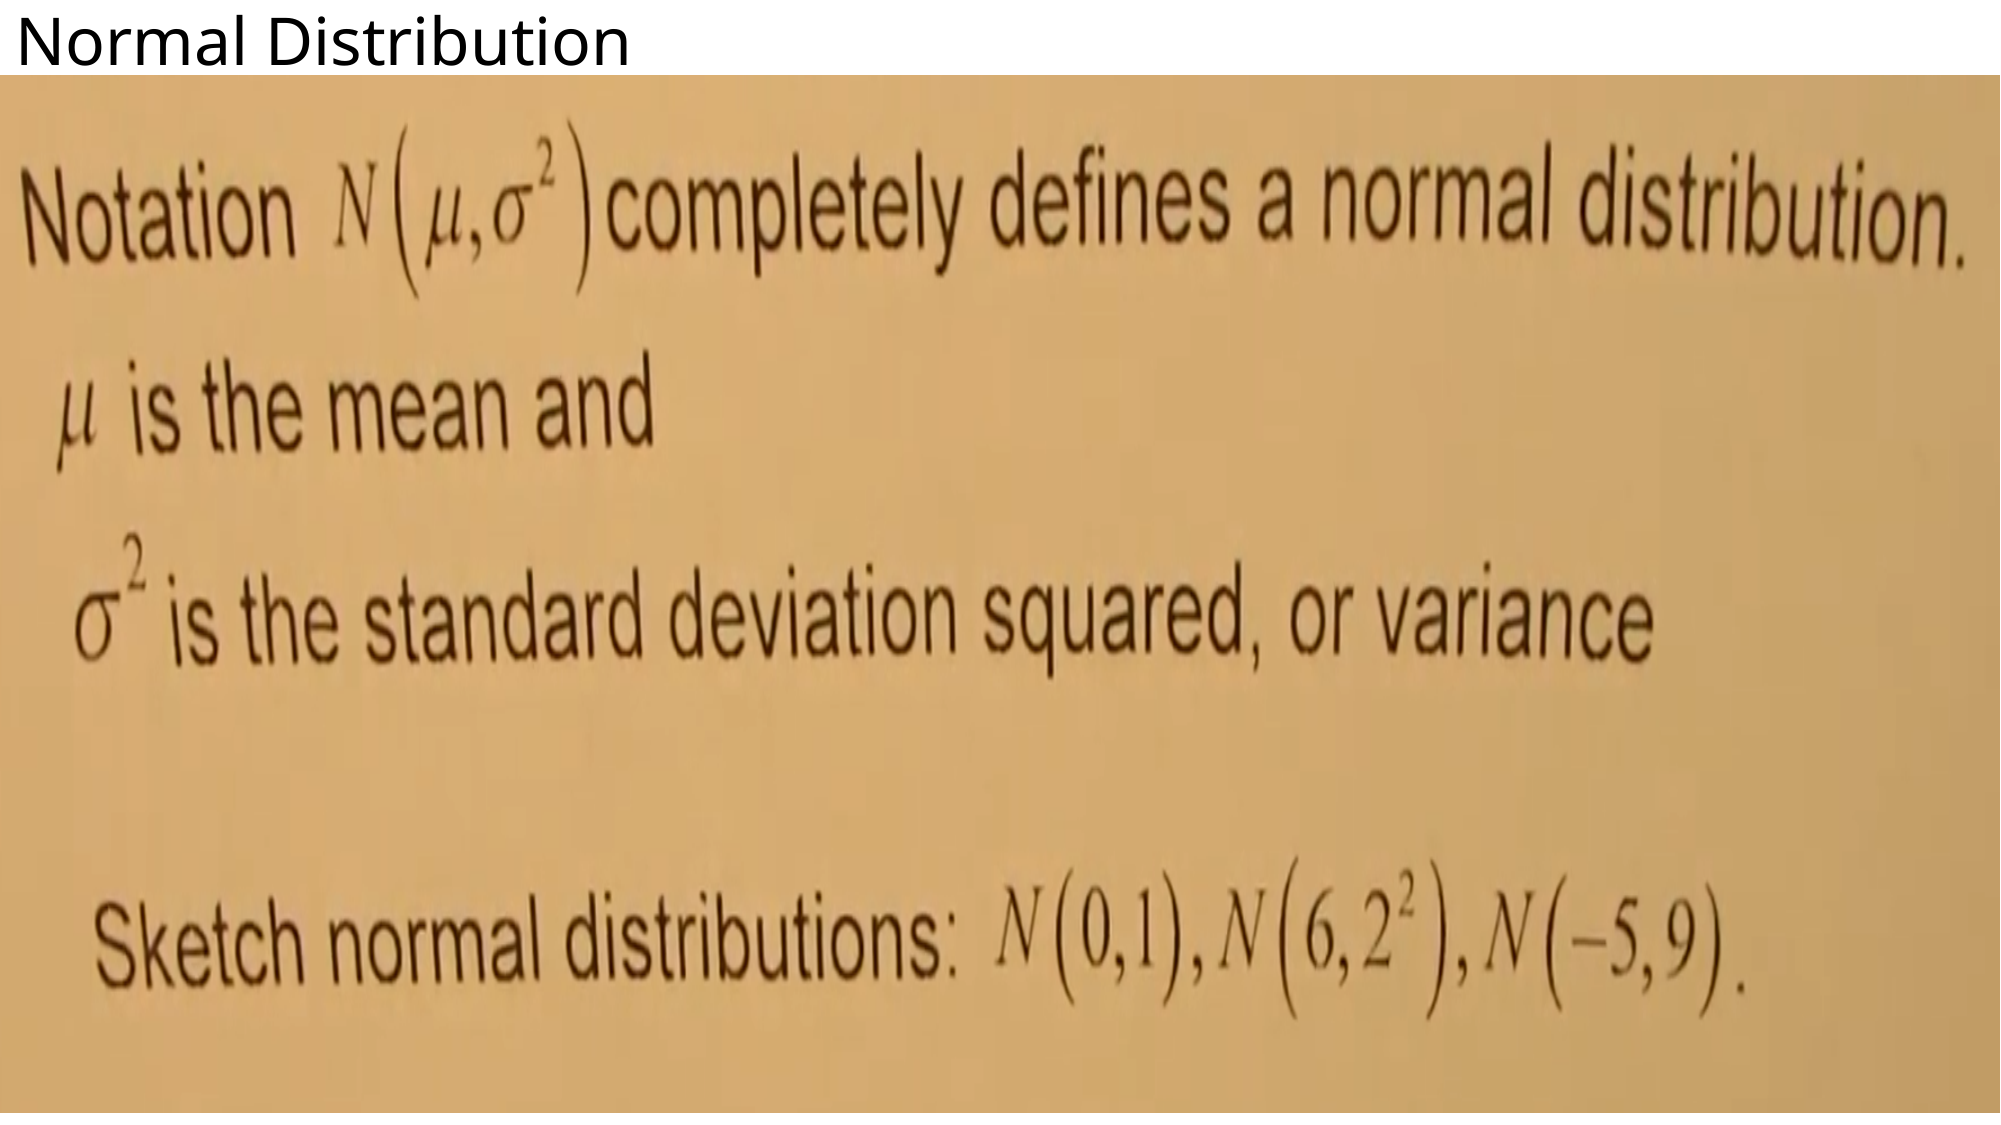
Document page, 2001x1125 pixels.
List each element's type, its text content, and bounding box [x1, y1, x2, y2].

picture [0, 75, 2000, 1113]
title Normal Distribution [0, 0, 1725, 75]
